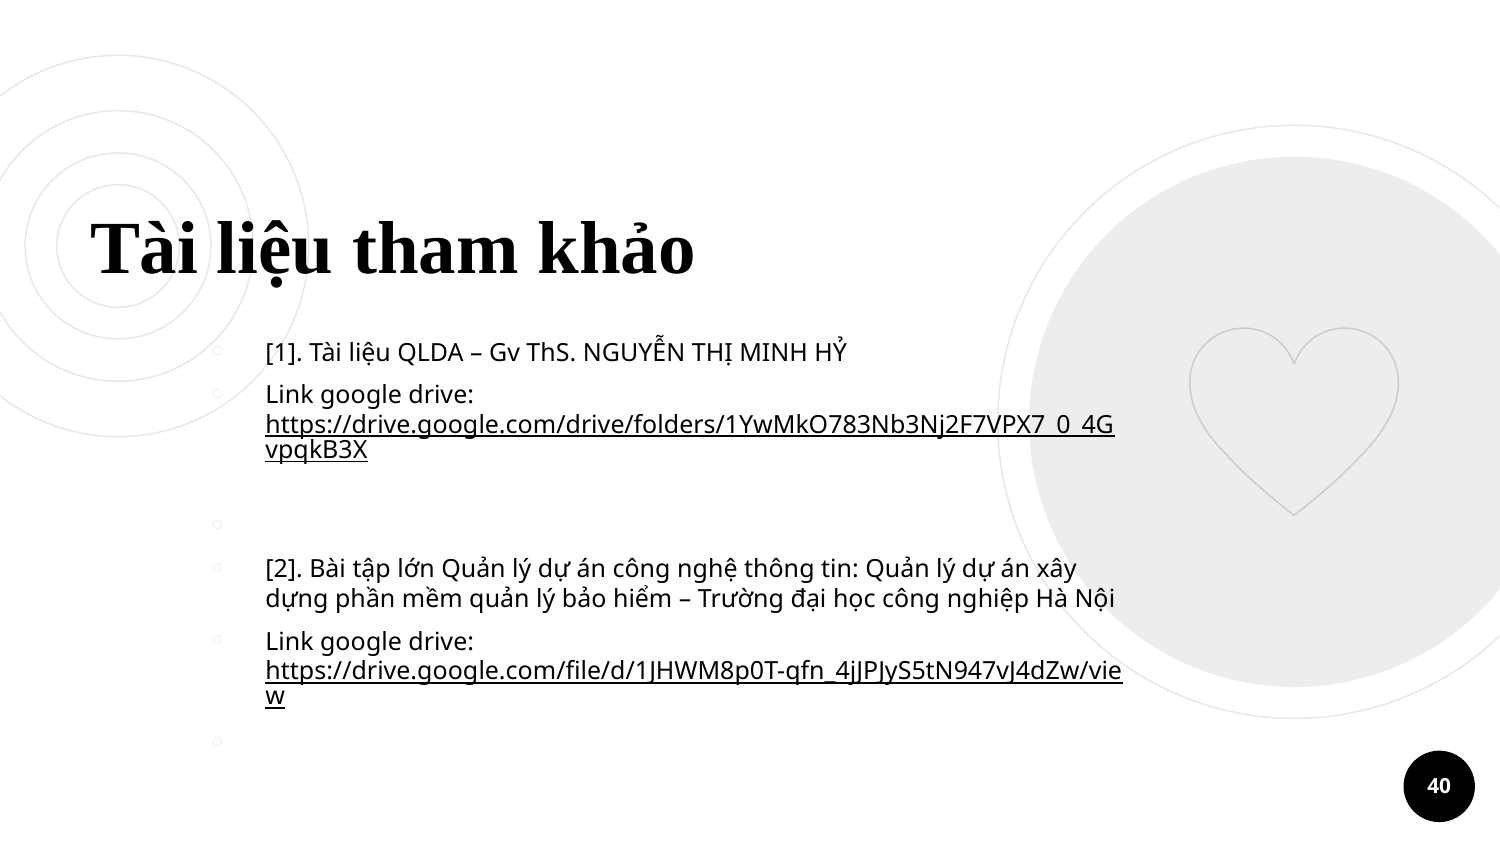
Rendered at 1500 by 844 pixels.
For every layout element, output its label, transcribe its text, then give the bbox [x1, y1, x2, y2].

title Tài liệu tham khảo [75, 191, 932, 304]
list [1]. Tài liệu QLDA – Gv ThS. NGUYỄN THỊ MINH HỶ Link google drive: https://drive.google.com/drive/folders/1YwMkO783Nb3Nj2F7VPX7_0_4GvpqkB3X [2]. Bài tập lớn Quản lý dự án công nghệ thông tin: Quản lý dự án xây dựng phần mềm quản lý bảo hiểm – Trường đại học công nghiệp Hà Nội Link google drive: https://drive.google.com/file/d/1JHWM8p0T-qfn_4jJPJyS5tN947vJ4dZw/view [175, 321, 1139, 751]
slide_number 40 [1403, 750, 1475, 823]
